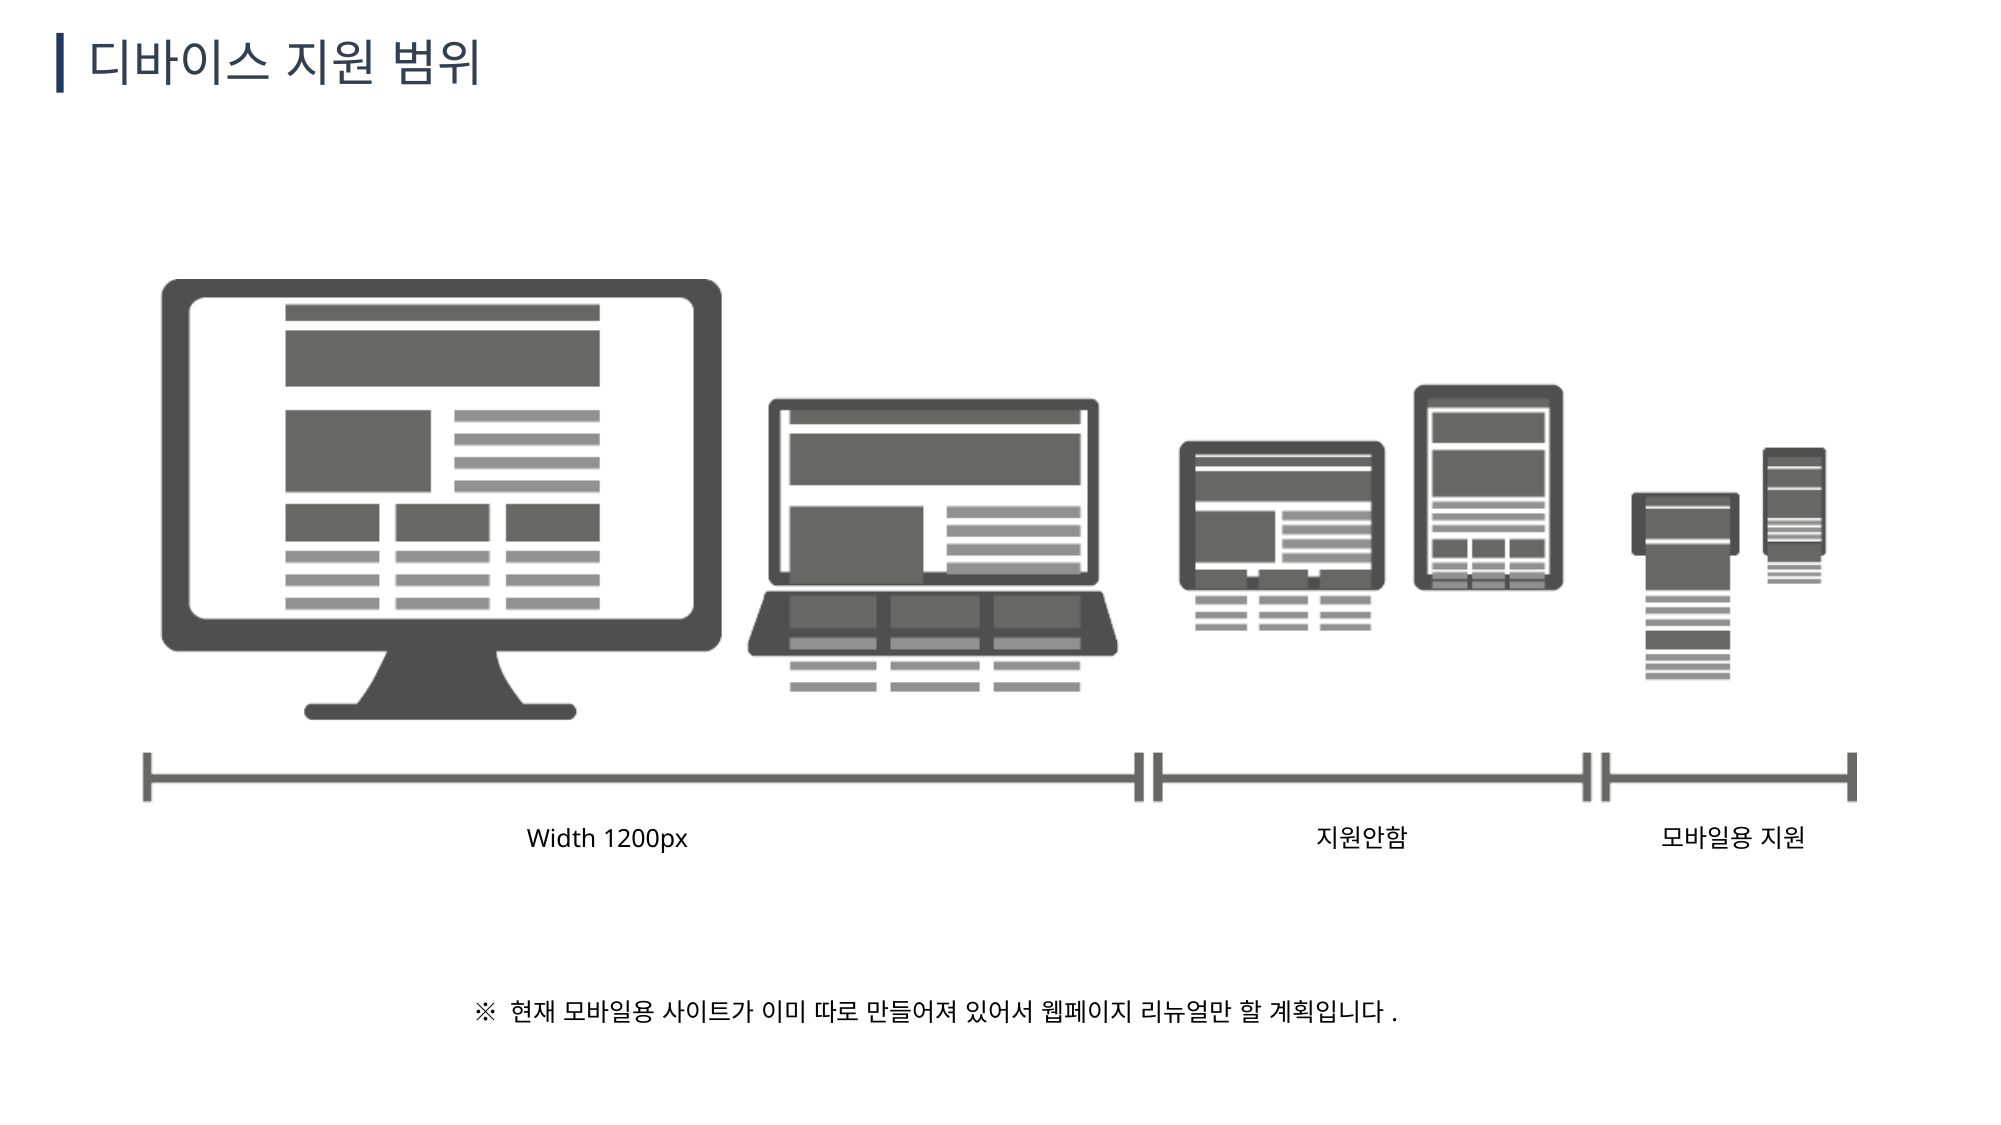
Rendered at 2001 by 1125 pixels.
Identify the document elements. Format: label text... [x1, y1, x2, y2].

picture [142, 279, 1858, 803]
text_box ※ 현재 모바일용 사이트가 이미 따로 만들어져 있어서 웹페이지 리뉴얼만 할 계획입니다. [459, 989, 1414, 1034]
text_box 디바이스 지원 범위 [72, 23, 499, 99]
text_box 모바일용 지원 [1646, 815, 1822, 860]
text_box Width 1200px [512, 815, 704, 860]
text_box 지원안함 [1301, 815, 1424, 860]
